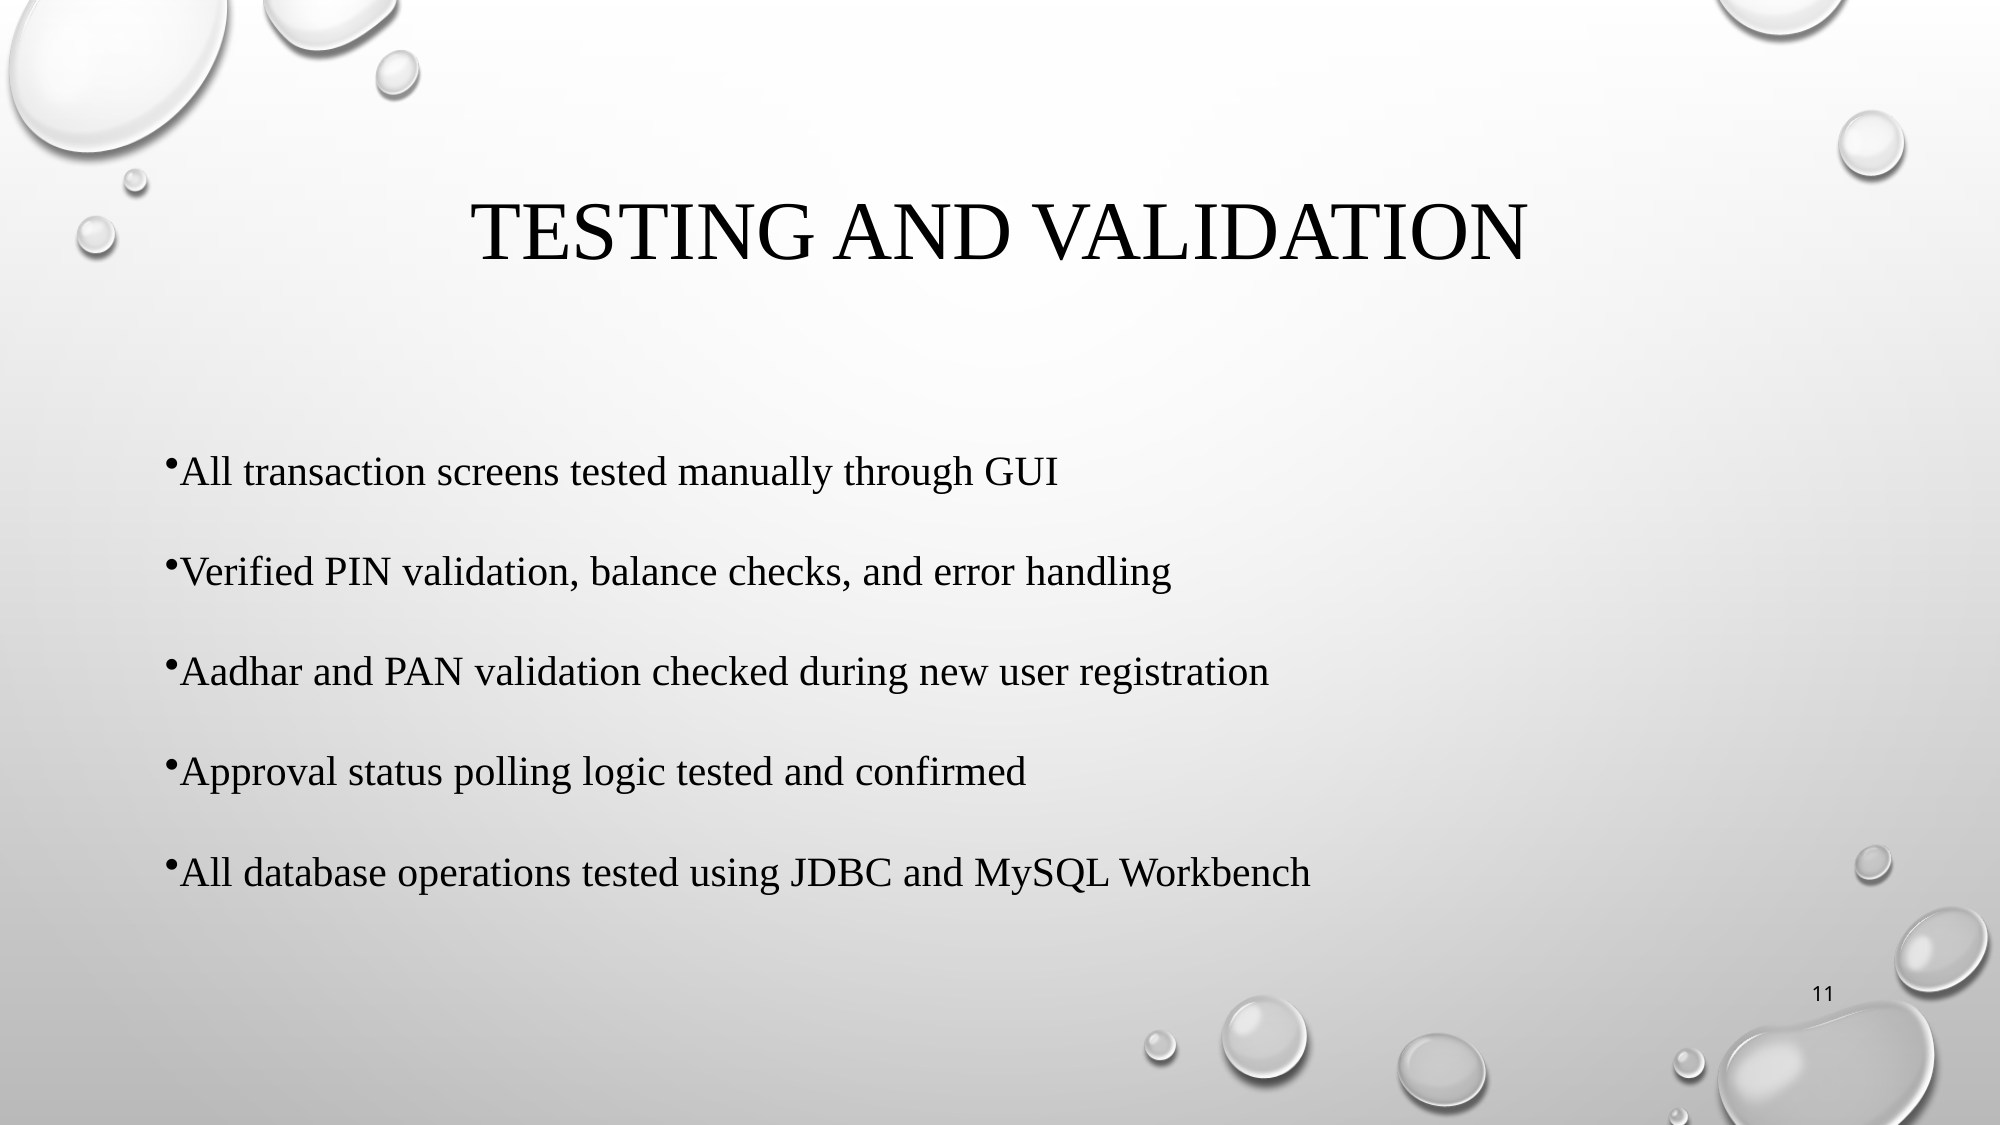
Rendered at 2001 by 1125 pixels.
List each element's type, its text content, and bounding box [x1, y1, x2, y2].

list All transaction screens tested manually through GUI Verified PIN validation, balance checks, and error handling Aadhar and PAN validation checked during new user registration Approval status polling logic tested and confirmed All database operations tested using JDBC and MySQL Workbench [149, 342, 1334, 996]
picture [0, 0, 2000, 1125]
slide_number 11 [1724, 965, 1851, 1025]
title Testing and Validation [149, 101, 1851, 364]
